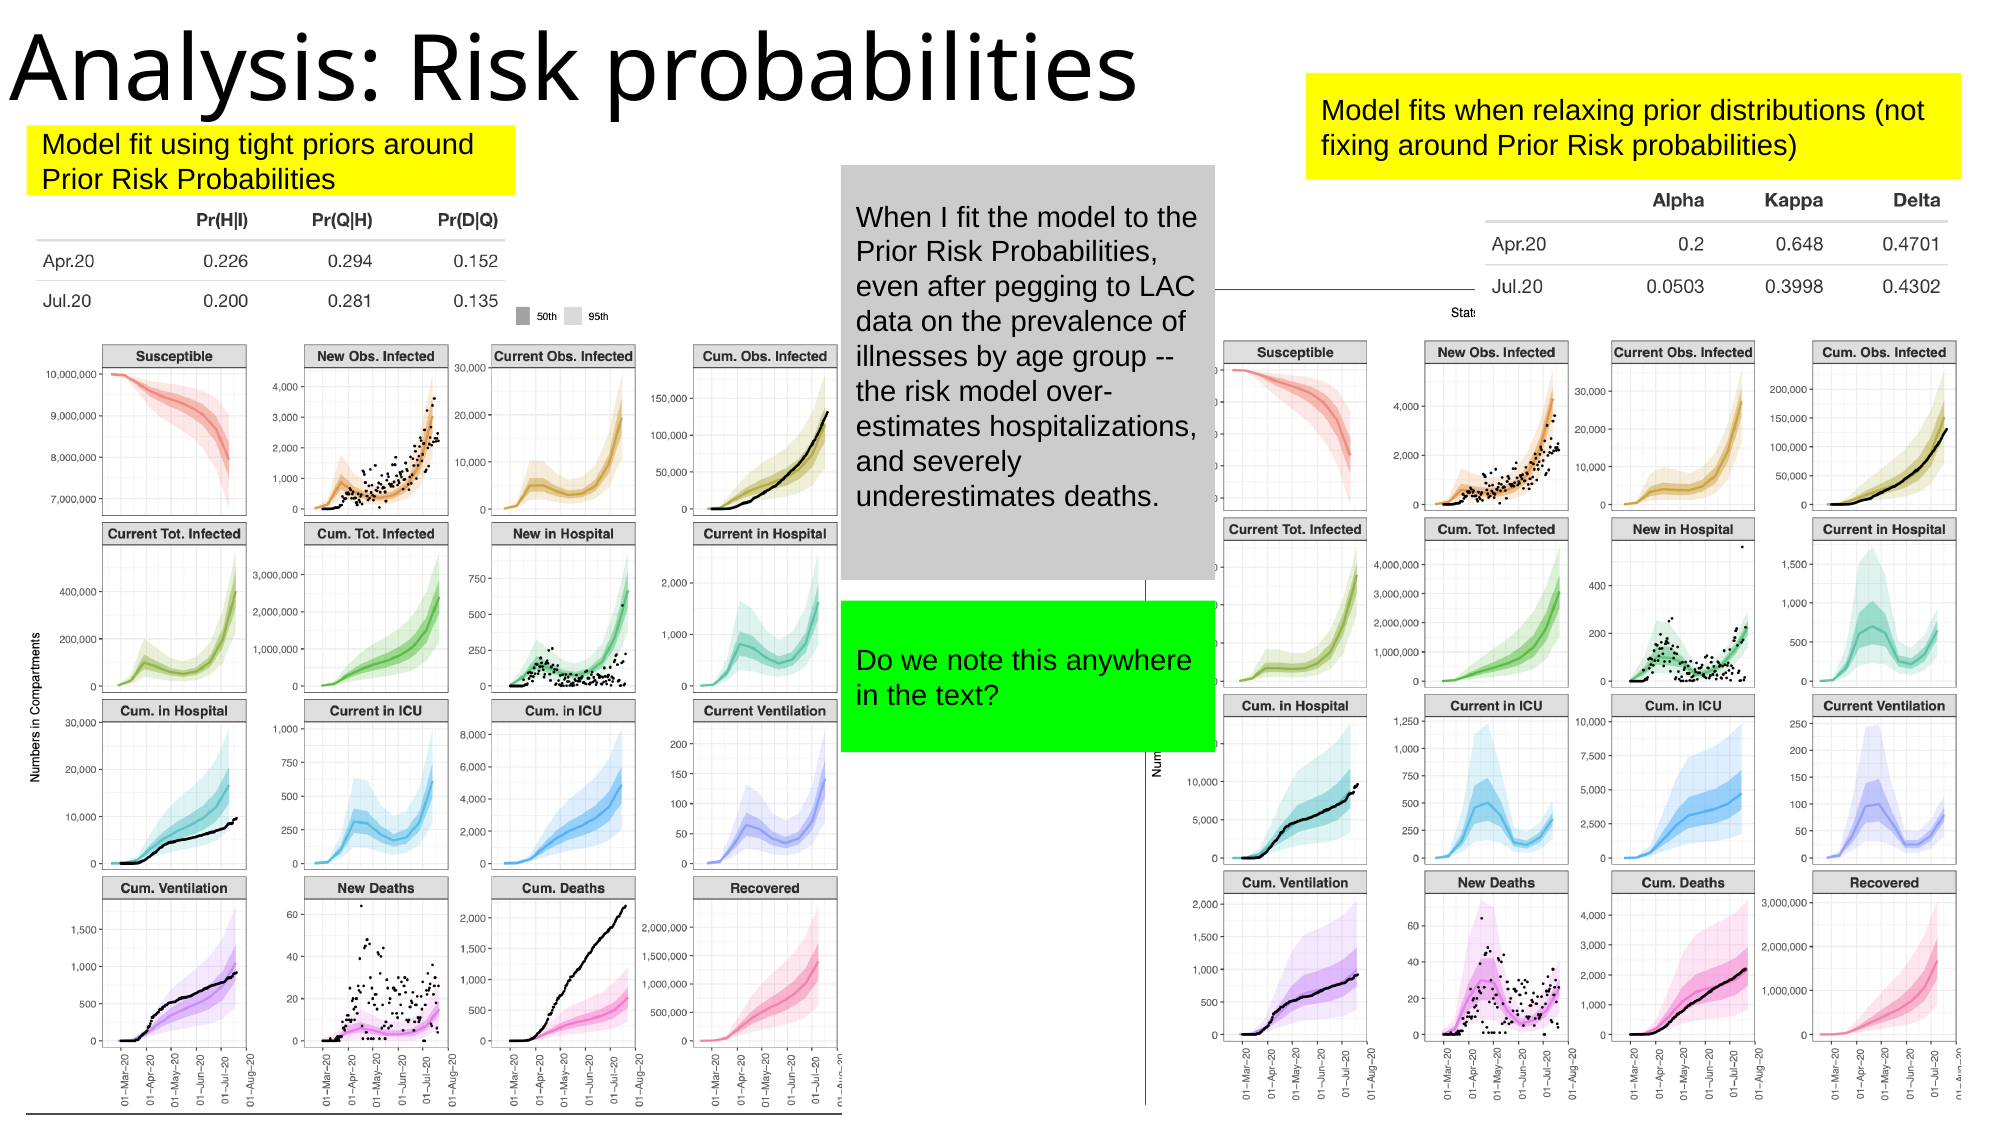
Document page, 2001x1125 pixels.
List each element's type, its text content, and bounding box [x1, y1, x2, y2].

text_box Model fits when relaxing prior distributions (not fixing around Prior Risk probabilities) [1306, 72, 1961, 180]
title Analysis: Risk probabilities [0, 0, 1720, 180]
text_box When I fit the model to the Prior Risk Probabilities, even after pegging to LAC data on the prevalence of illnesses by age group -- the risk model over-estimates hospitalizations, and severely underestimates deaths. [840, 165, 1215, 580]
text_box Do we note this anywhere in the text? [846, 600, 1139, 753]
picture [1144, 172, 1962, 1106]
picture [26, 194, 842, 1116]
text_box Model fit using tight priors around Prior Risk Probabilities [26, 125, 516, 194]
